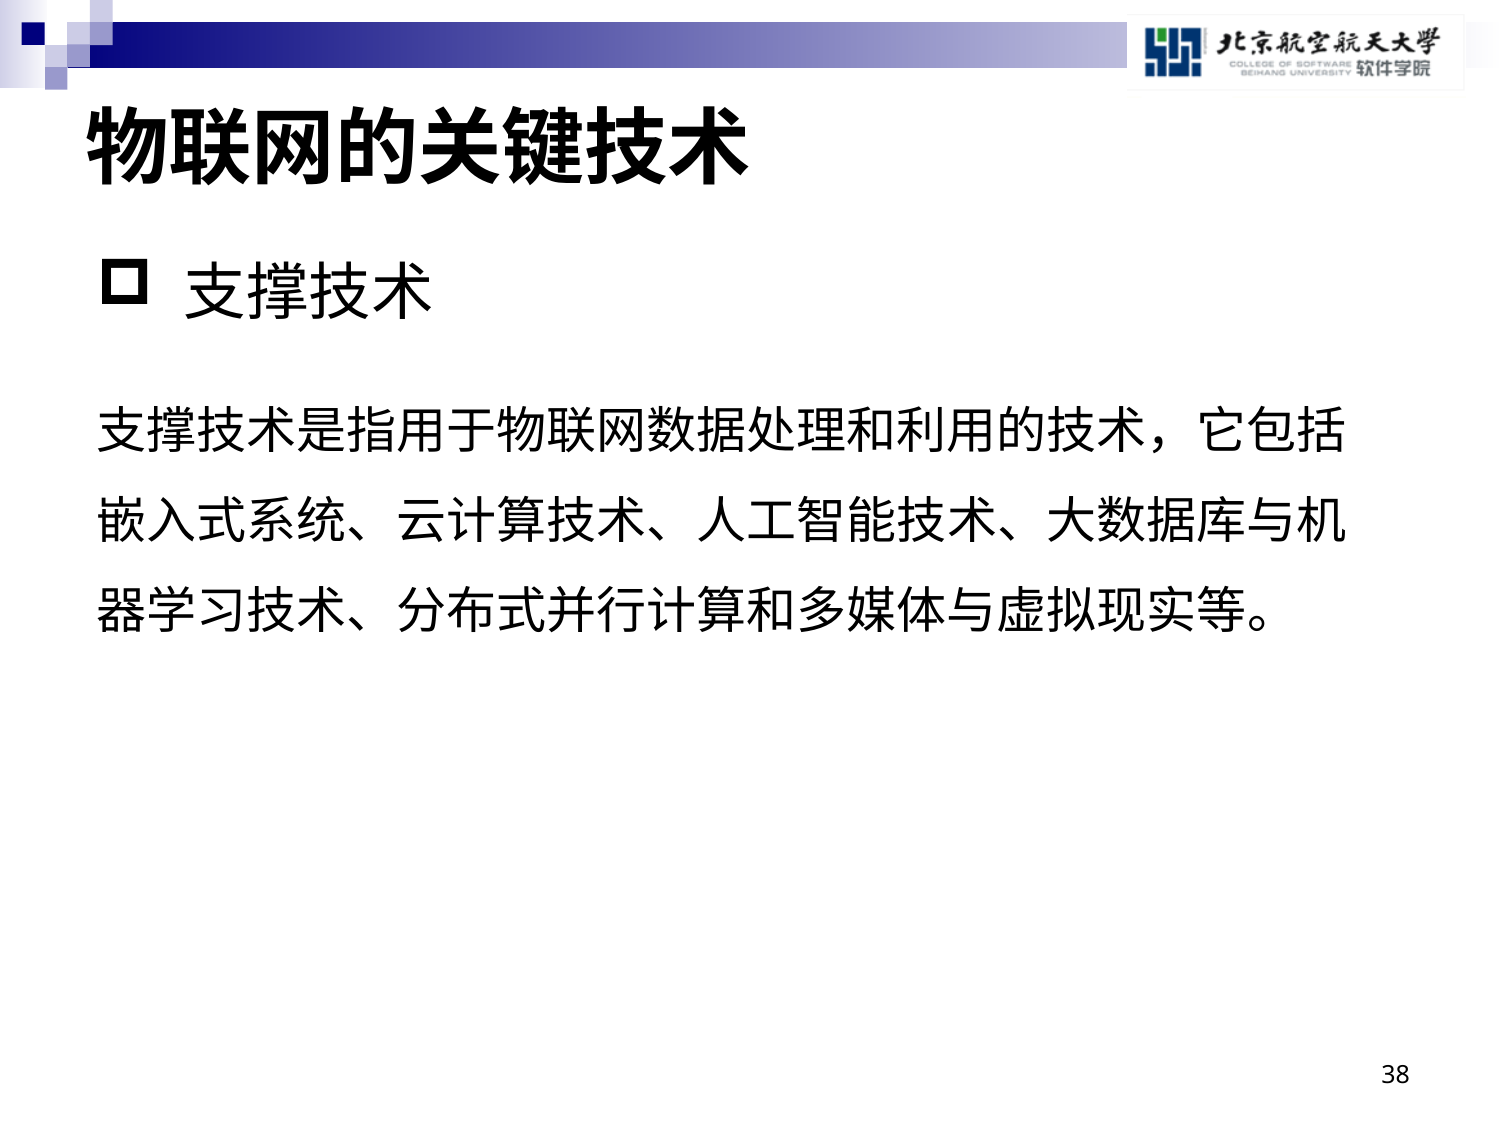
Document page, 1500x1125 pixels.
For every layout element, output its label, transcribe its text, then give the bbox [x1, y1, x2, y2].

picture [1127, 14, 1466, 99]
title 物联网的关键技术 [70, 82, 844, 207]
slide_number 38 [1074, 1024, 1426, 1101]
text_box 支撑技术 [82, 234, 1407, 346]
text_box 支撑技术是指用于物联网数据处理和利用的技术，它包括嵌入式系统、云计算技术、人工智能技术、大数据库与机器学习技术、分布式并行计算和多媒体与虚拟现实等。 [82, 360, 1407, 646]
